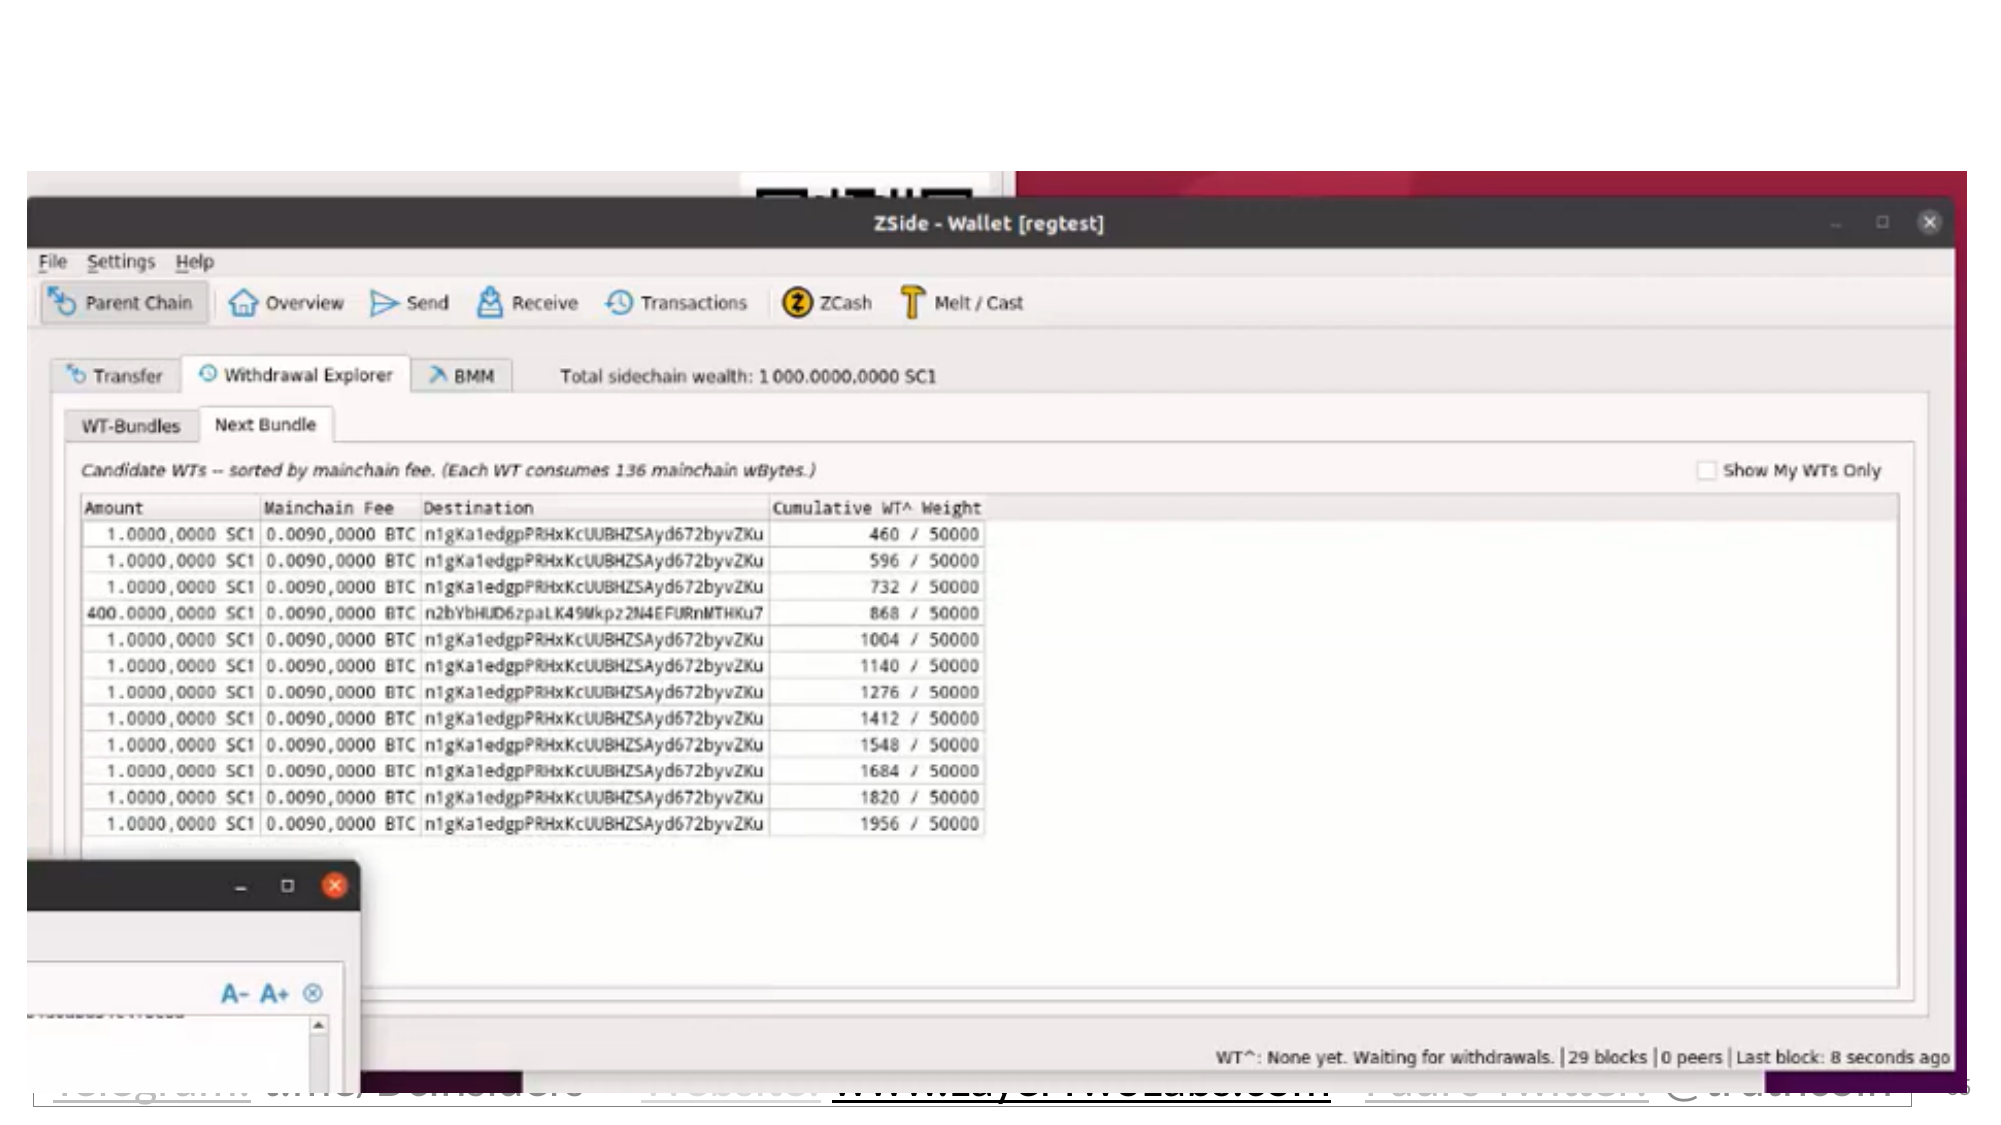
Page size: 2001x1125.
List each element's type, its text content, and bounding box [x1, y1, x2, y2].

picture [27, 171, 1967, 1093]
footer Telegram: t.me/DcInsiders Website: www.LayerTwoLabs.com Paul’s Twitter: @truthcoin [33, 1093, 1912, 1107]
slide_number 65 [1915, 1055, 1987, 1116]
